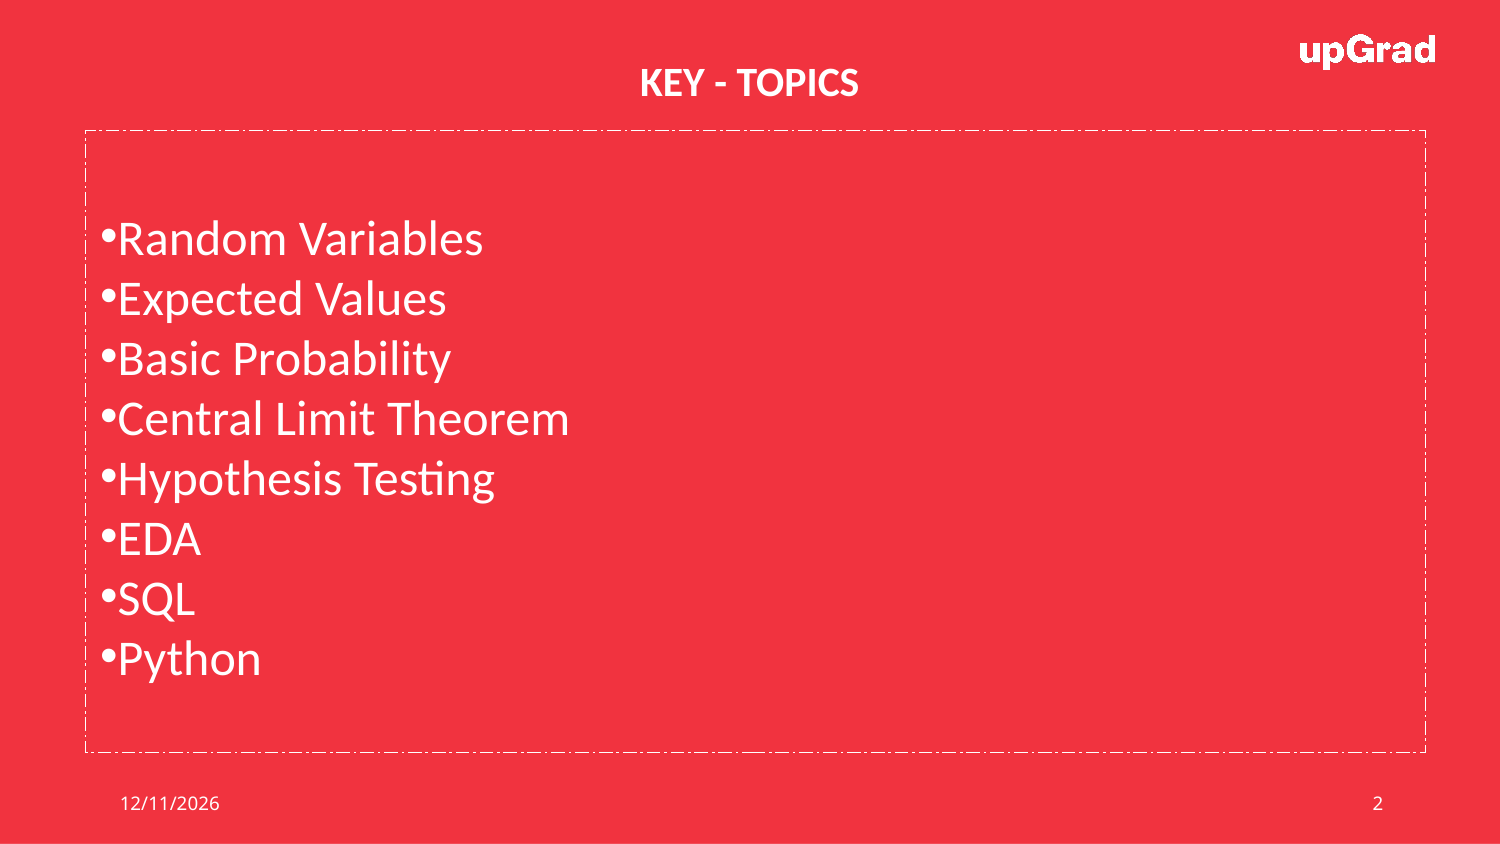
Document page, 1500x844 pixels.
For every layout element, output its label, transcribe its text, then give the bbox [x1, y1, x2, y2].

picture [1300, 34, 1435, 70]
slide_number 2 [1060, 782, 1399, 827]
text_box KEY - TOPICS [593, 47, 907, 113]
text_box Random Variables Expected Values Basic Probability Central Limit Theorem Hypothesis Testing EDA SQL Python [85, 130, 1426, 753]
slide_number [104, 782, 443, 827]
